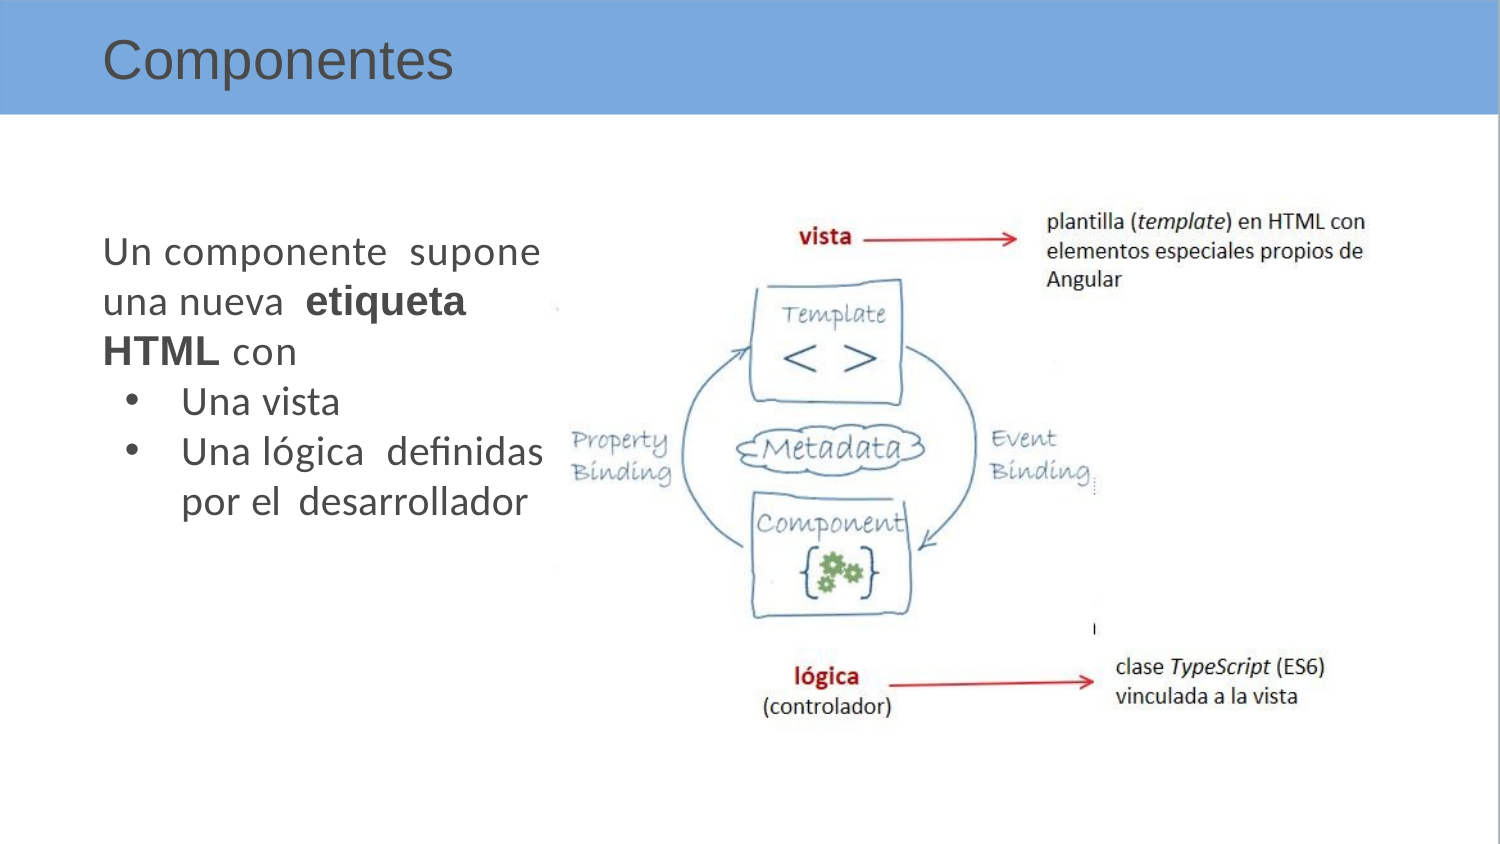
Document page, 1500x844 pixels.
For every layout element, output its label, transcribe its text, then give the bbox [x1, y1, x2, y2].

text_box Un componente supone una nueva etiqueta HTML con Una vista Una lógica definidas por el desarrollador [100, 221, 549, 524]
title Componentes [100, 21, 461, 165]
picture [0, 0, 1500, 844]
text_box [549, 197, 1371, 732]
